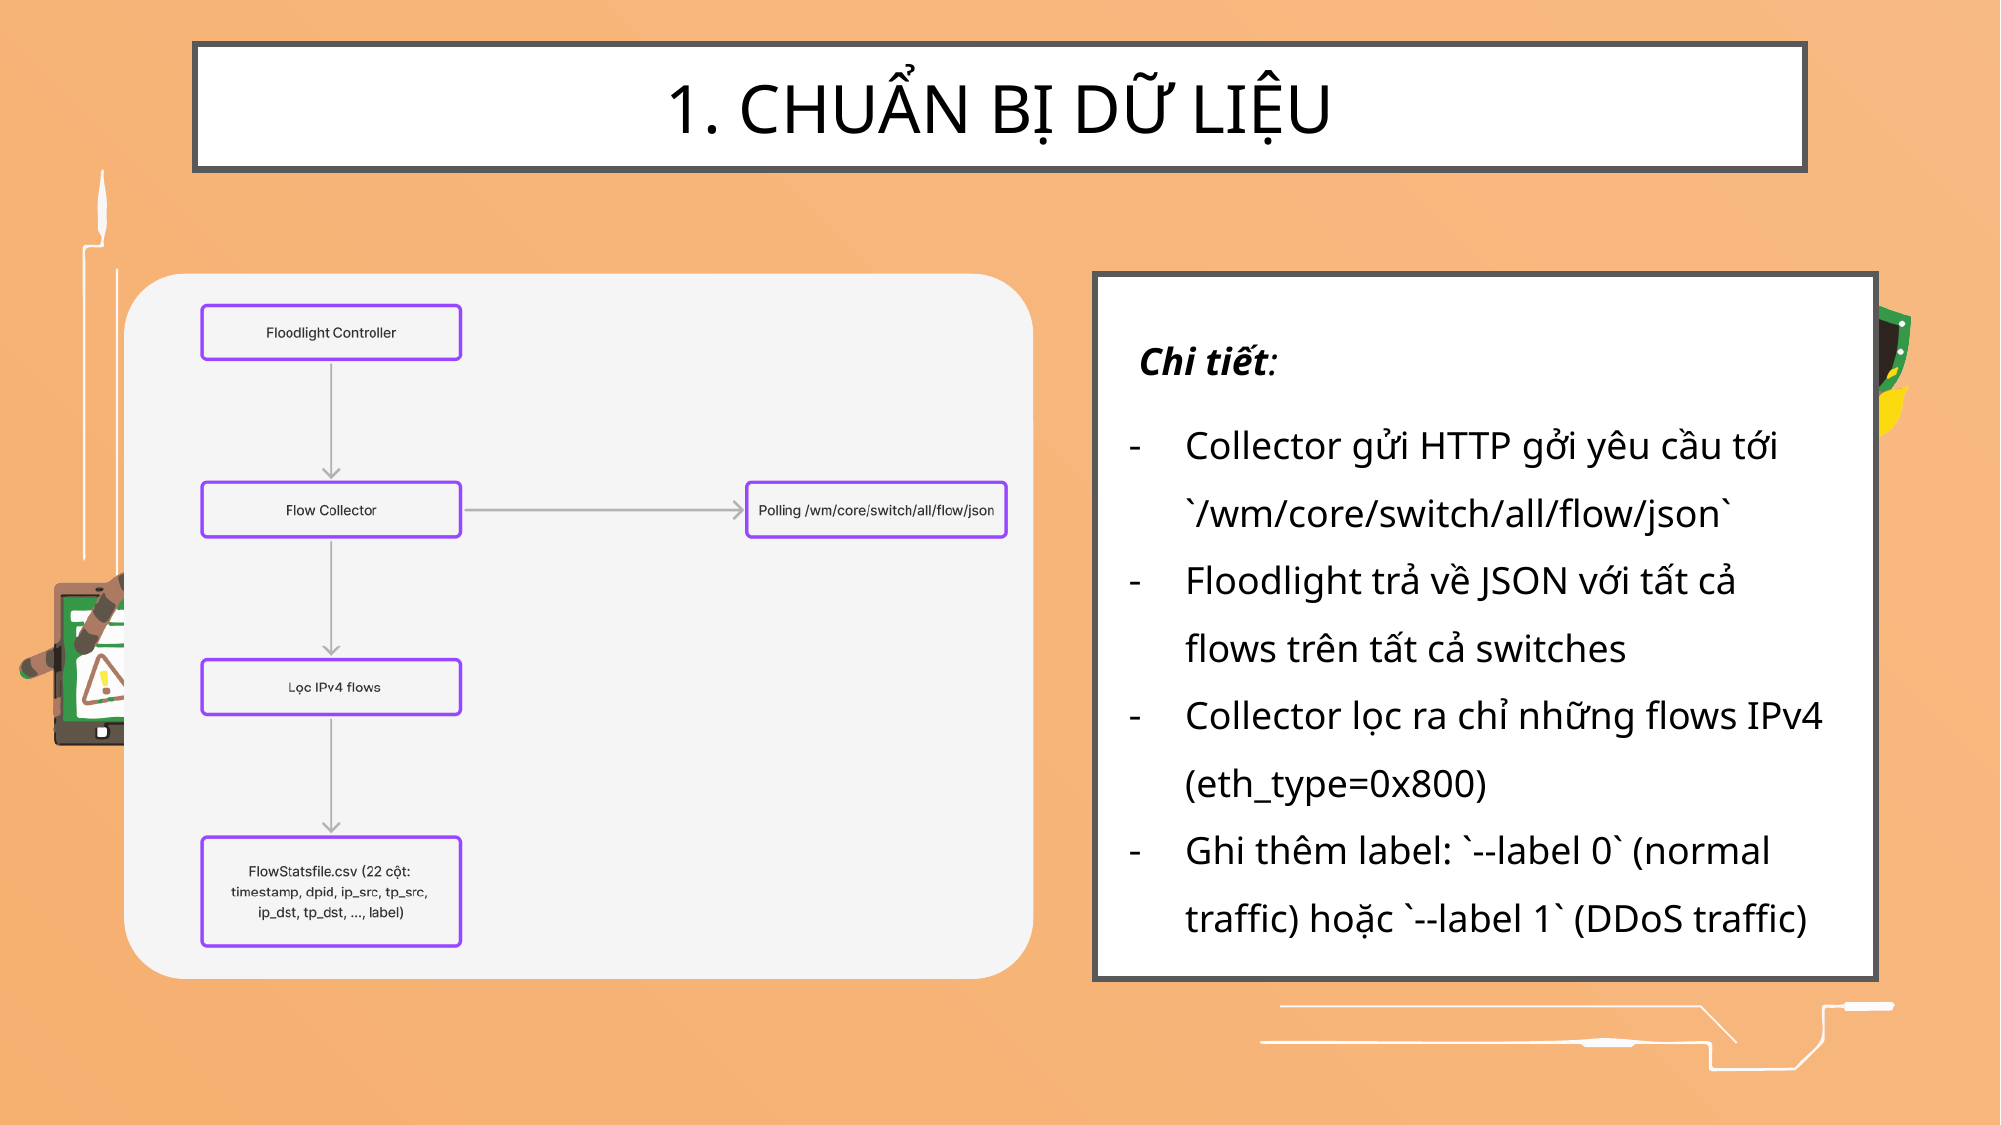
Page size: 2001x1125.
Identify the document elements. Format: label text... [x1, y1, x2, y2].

picture [19, 273, 1034, 979]
text_box Chi tiết: Collector gửi HTTP gởi yêu cầu tới `/wm/core/switch/all/flow/json` Floodlight trả về JSON với tất cả flows trên tất cả switches Collector lọc ra chỉ những flows IPv4 (eth_type=0x800) Ghi thêm label: `--label 0` (normal traffic) hoặc `--label 1` (DDoS traffic) [1114, 308, 1840, 948]
picture [1877, 300, 1911, 439]
text_box 1. CHUẨN BỊ DỮ LIỆU [194, 43, 1806, 170]
text_box [1094, 273, 1877, 980]
